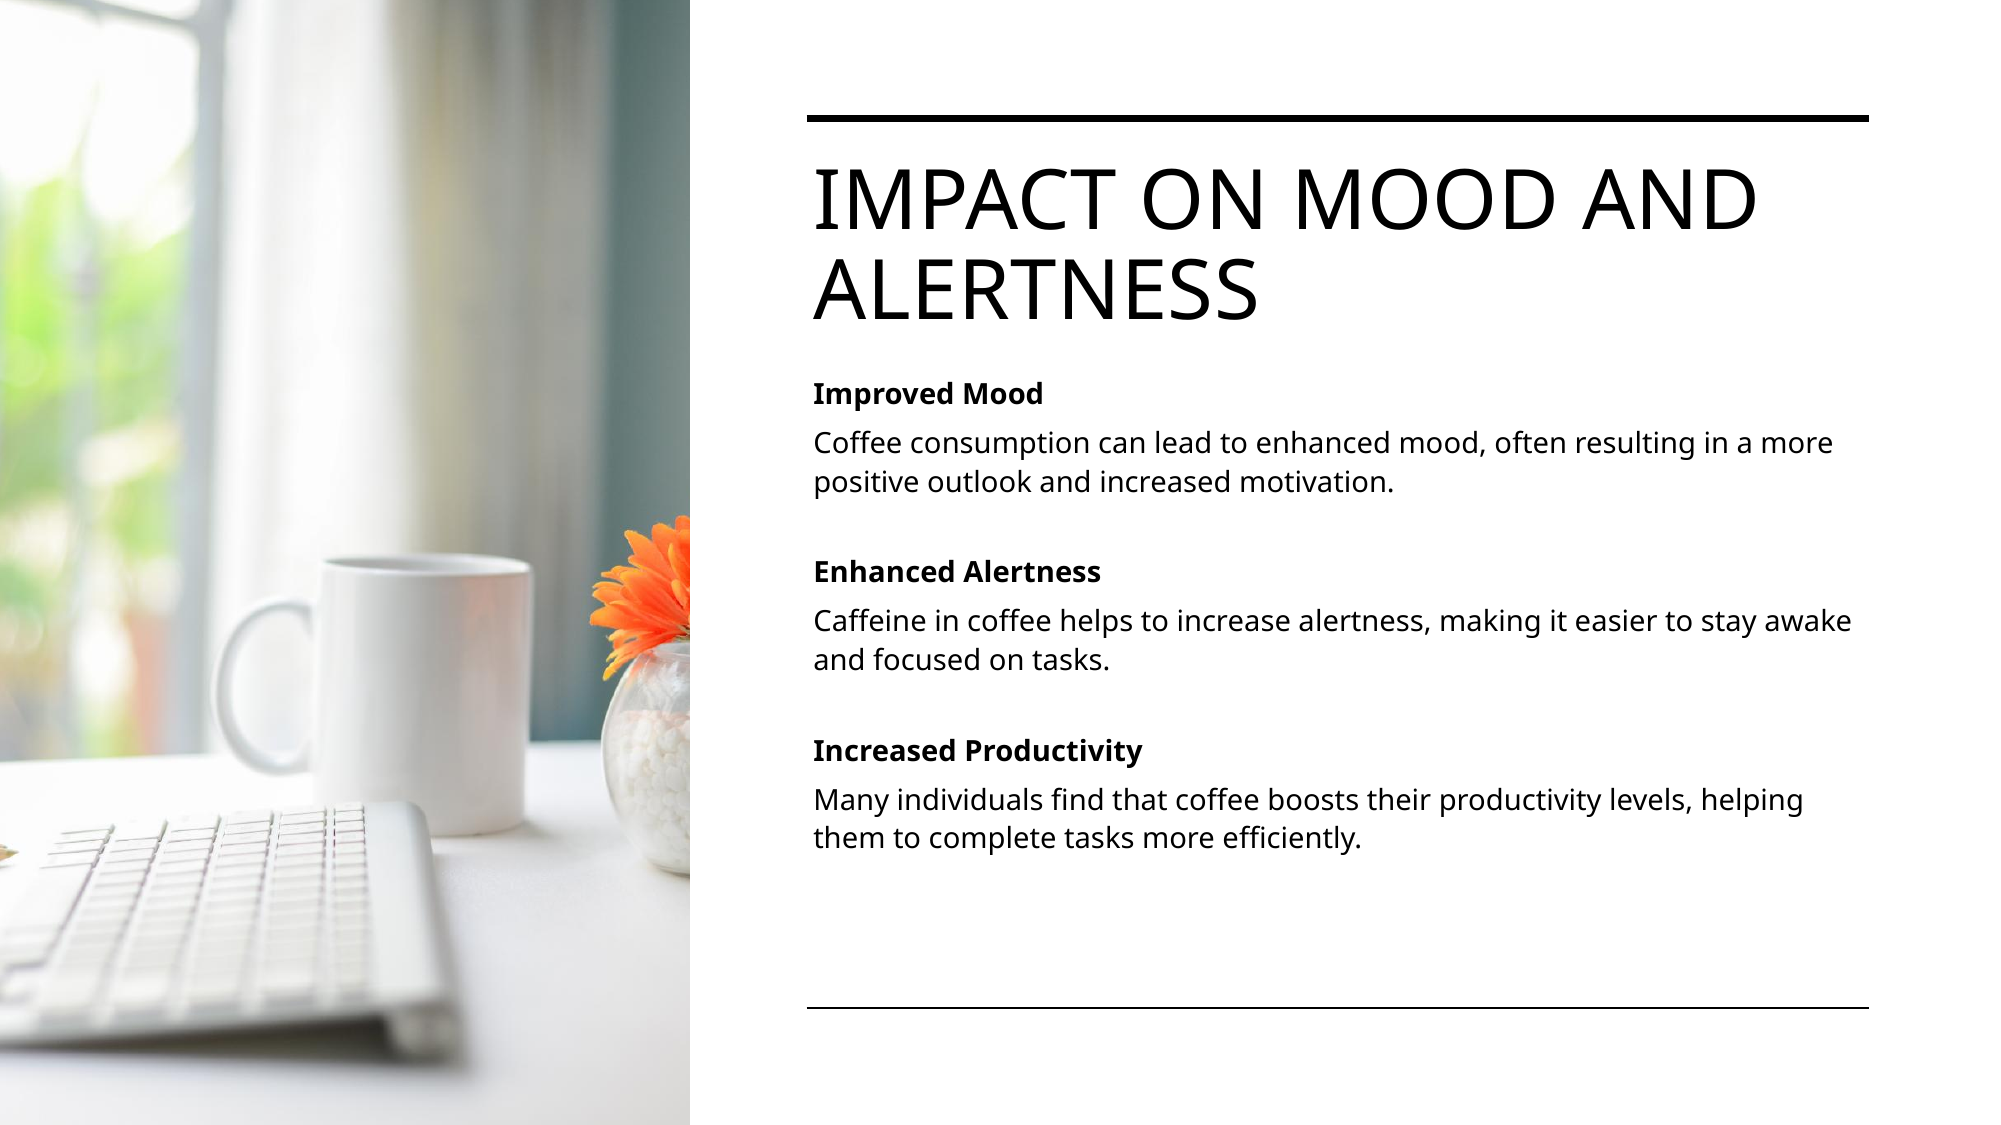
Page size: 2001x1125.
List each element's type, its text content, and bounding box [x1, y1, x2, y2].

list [0, 0, 690, 1125]
list Improved Mood Coffee consumption can lead to enhanced mood, often resulting in a more positive outlook and increased motivation. Enhanced Alertness Caffeine in coffee helps to increase alertness, making it easier to stay awake and focused on tasks. Increased Productivity Many individuals find that coffee boosts their productivity levels, helping them to complete tasks more efficiently. [798, 364, 1886, 978]
text_box [690, 0, 2000, 1125]
title Impact on Mood and Alertness [798, 149, 1886, 364]
